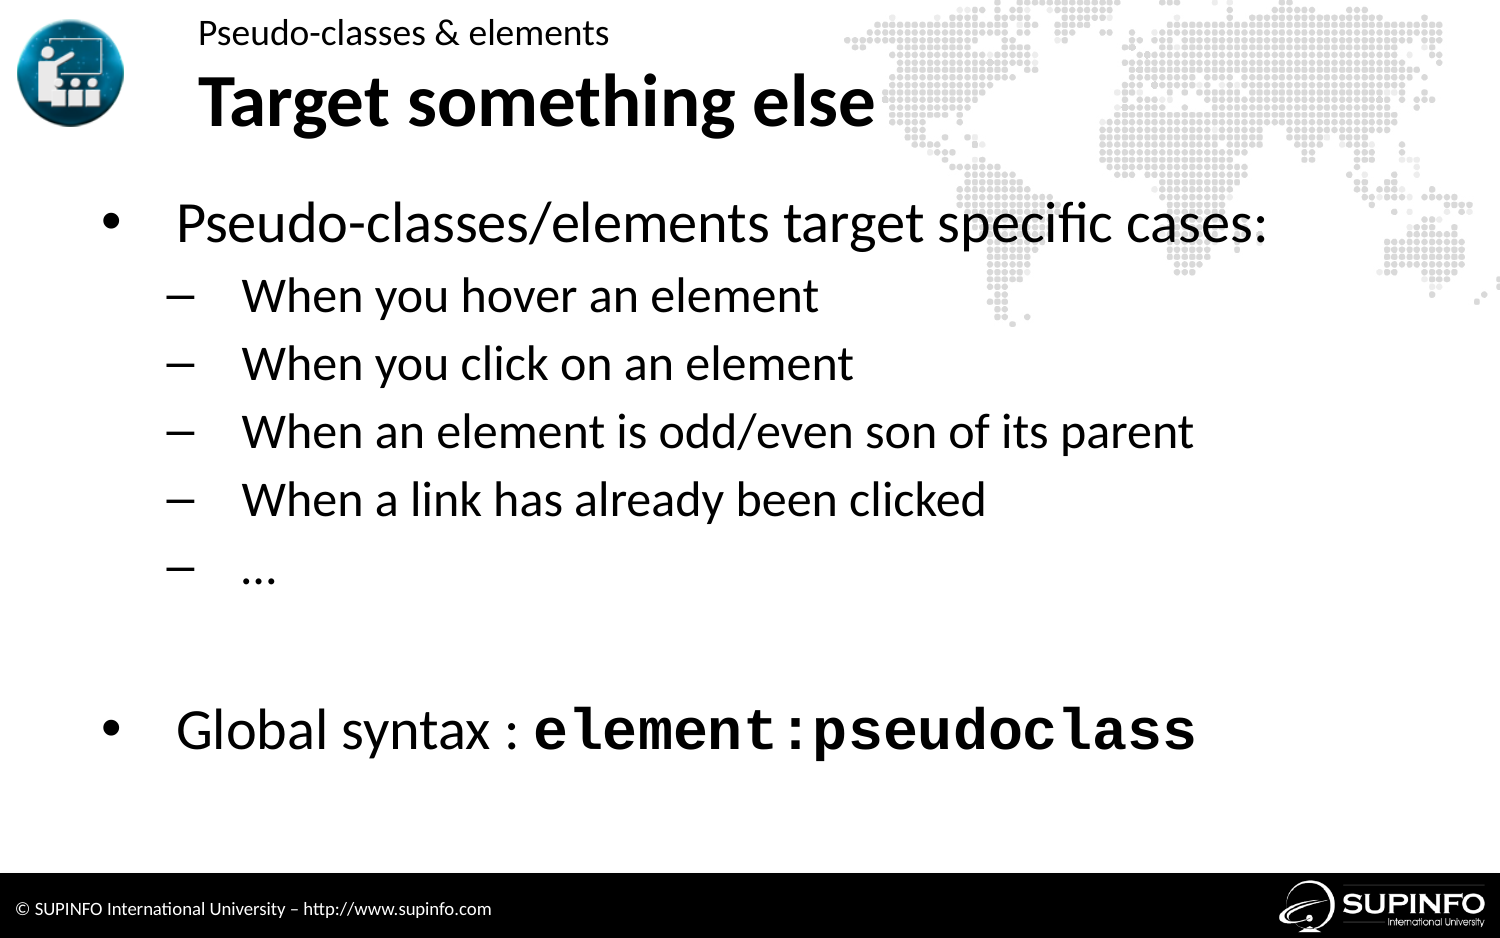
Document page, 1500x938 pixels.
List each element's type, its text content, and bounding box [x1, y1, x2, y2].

list Pseudo-classes & elements [183, 0, 1459, 56]
text_box [419, 28, 450, 90]
picture [17, 19, 125, 127]
picture [844, 0, 1500, 327]
list Pseudo-classes/elements target specific cases: When you hover an element When you click on an element When an element is odd/even son of its parent When a link has already been clicked … Global syntax : element:pseudoclass [76, 185, 1436, 880]
title Target something else [183, 56, 1459, 138]
picture [1269, 870, 1494, 938]
picture [49, 37, 102, 75]
picture [39, 46, 101, 107]
